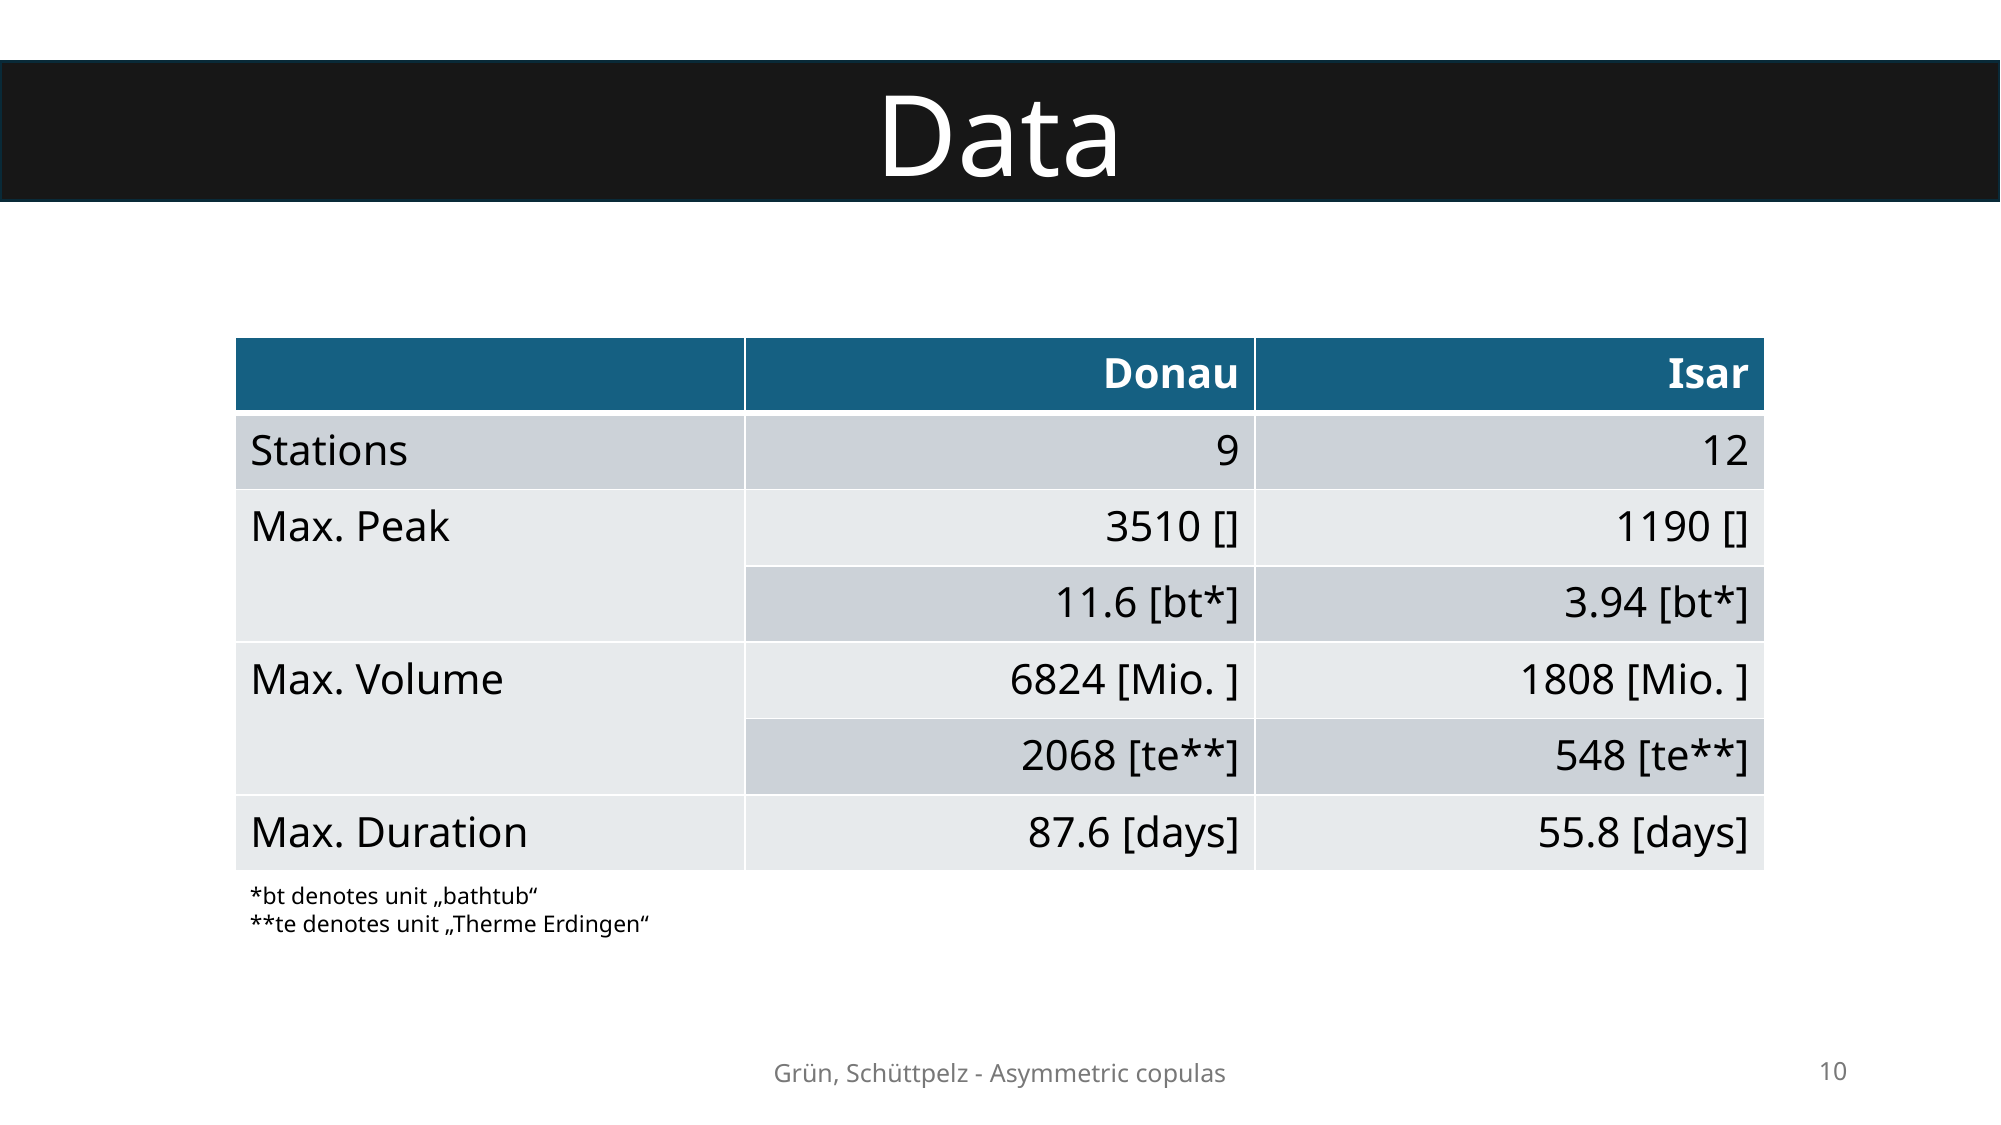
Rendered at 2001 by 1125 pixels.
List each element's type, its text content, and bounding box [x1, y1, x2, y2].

footer Grün, Schüttpelz - Asymmetric copulas [662, 1042, 1338, 1103]
slide_number 10 [1412, 1042, 1863, 1103]
text_box Data [0, 60, 2000, 202]
text_box *bt denotes unit „bathtub“ **te denotes unit „Therme Erdingen“ [234, 870, 866, 949]
